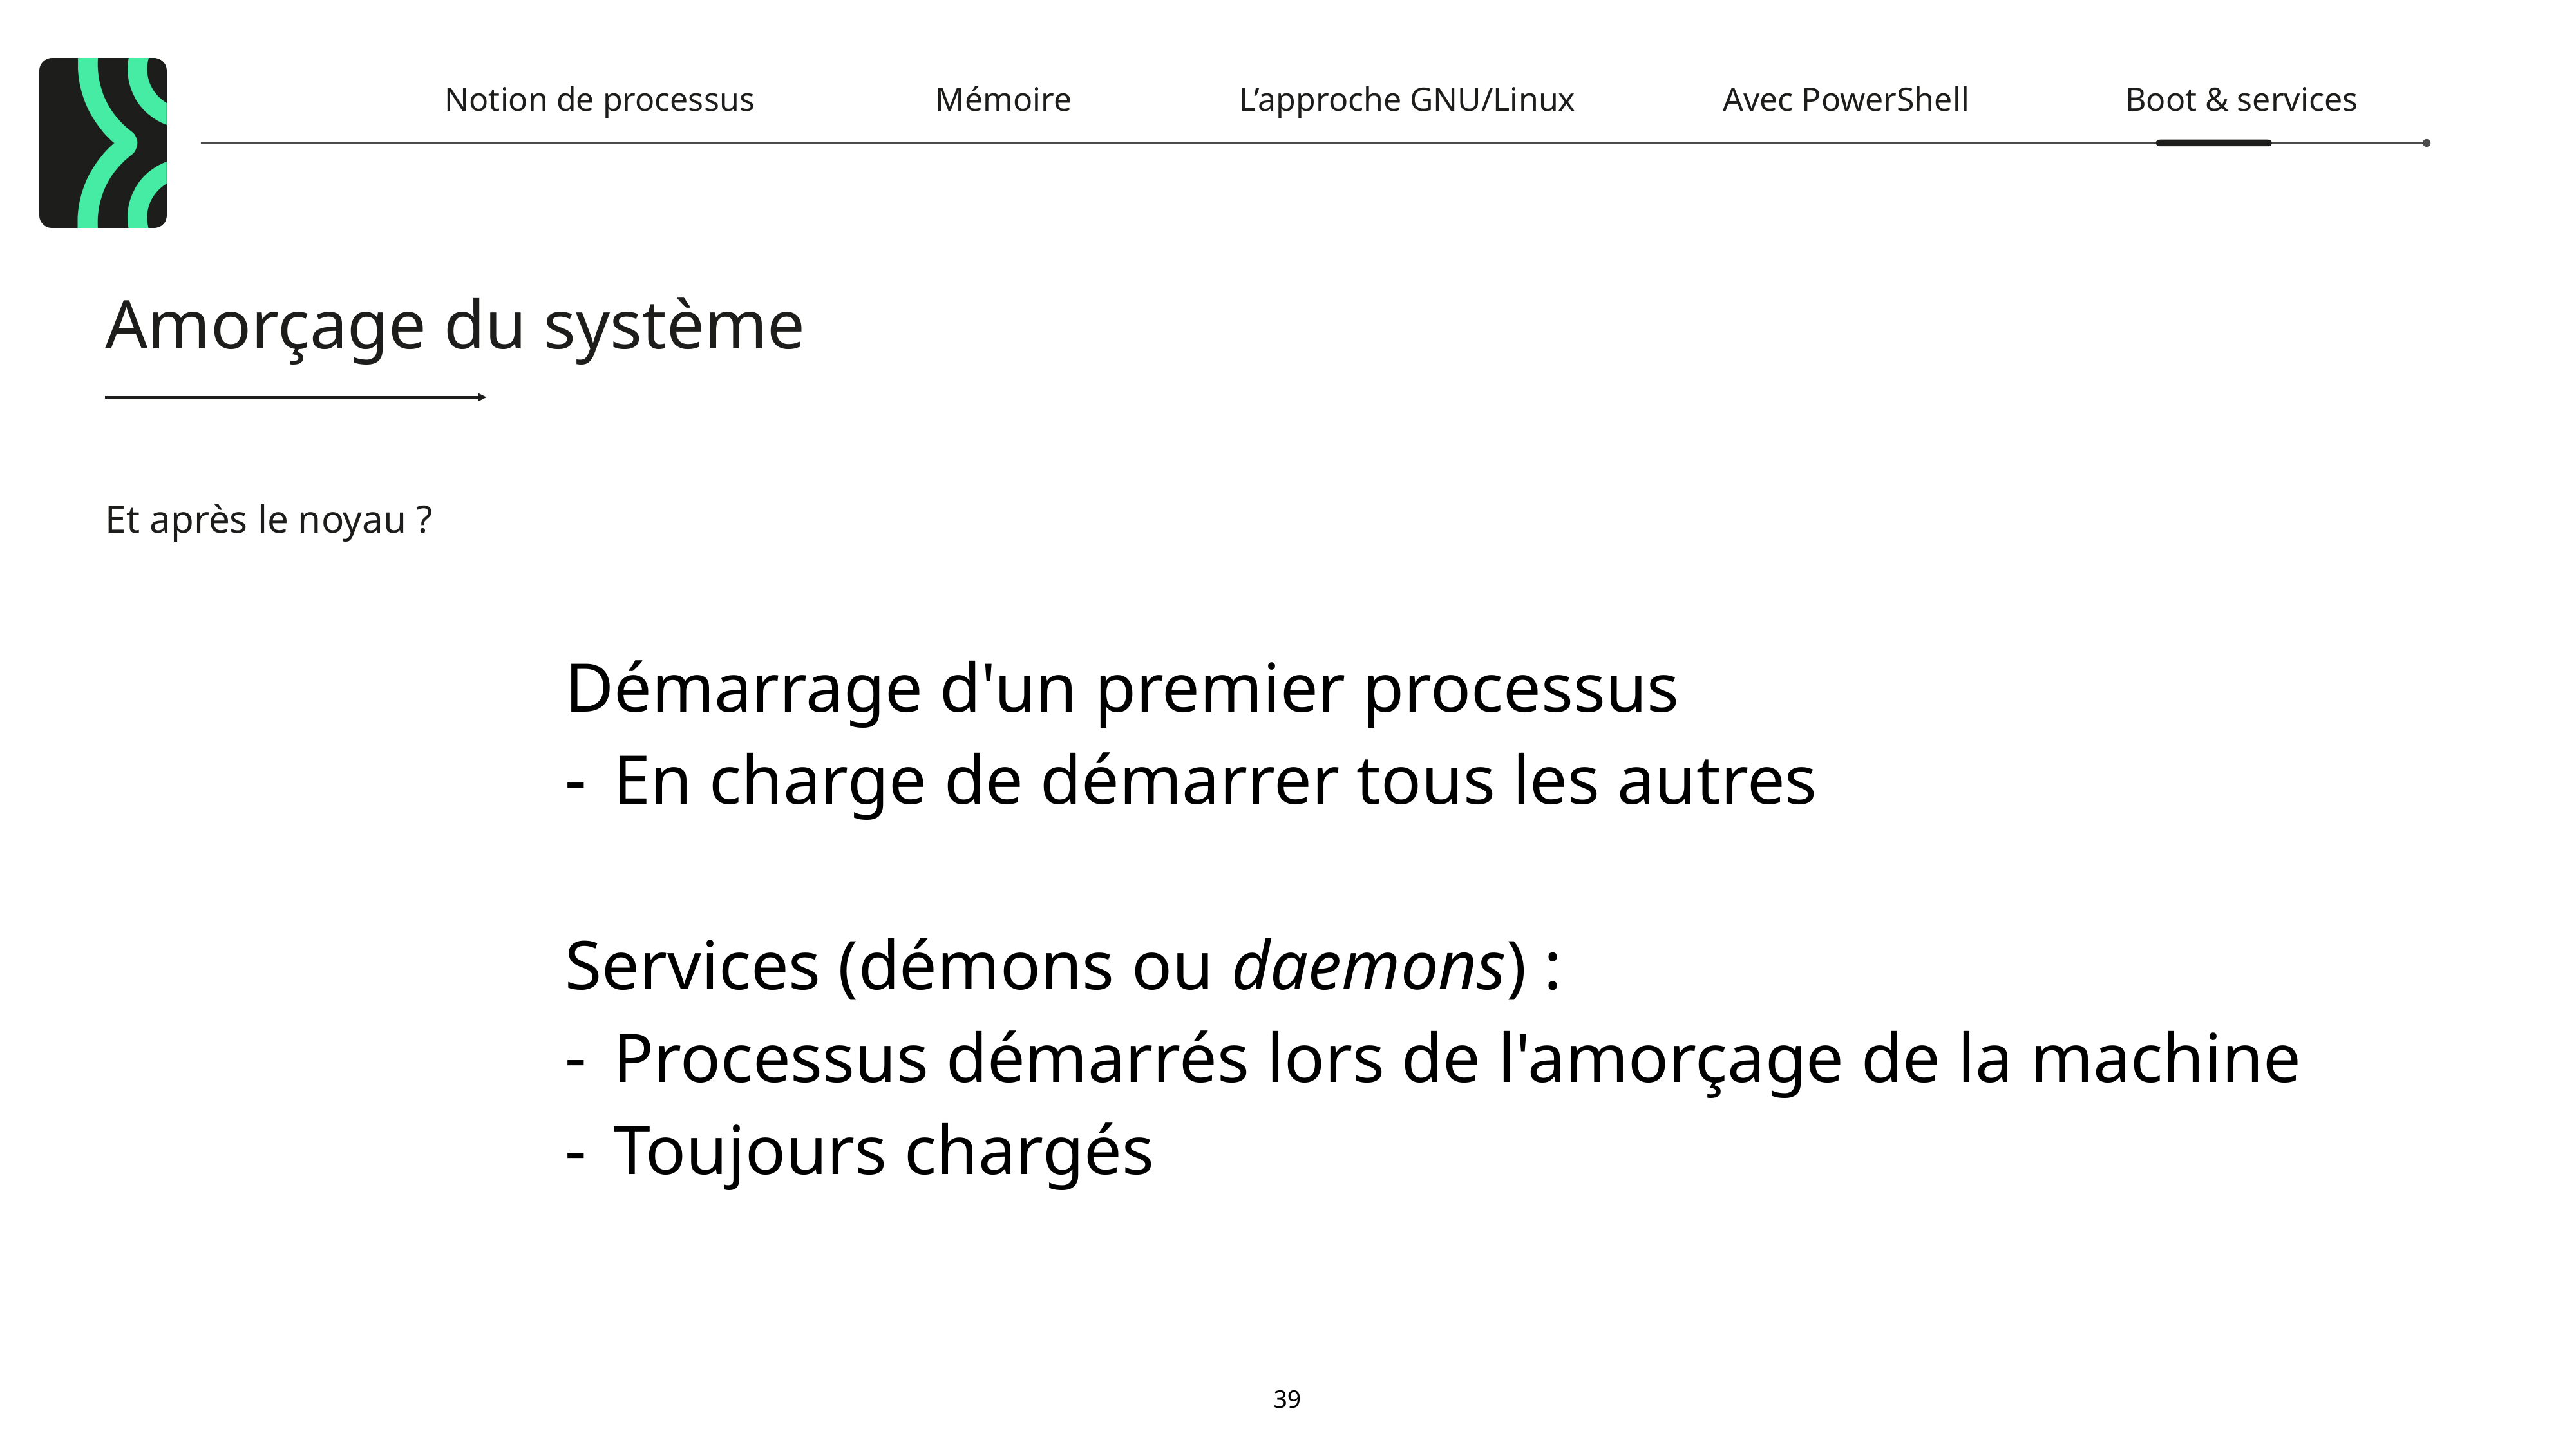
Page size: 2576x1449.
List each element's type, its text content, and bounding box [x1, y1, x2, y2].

text_box Notion de processus [397, 73, 803, 124]
slide_number ‹#› [1267, 1382, 1307, 1423]
text_box L’approche GNU/Linux [1205, 73, 1611, 124]
text_box [2155, 139, 2272, 142]
text_box Et après le noyau ? [100, 489, 471, 545]
text_box Mémoire [829, 73, 1179, 124]
picture [39, 58, 167, 228]
text_box Démarrage d'un premier processus En charge de démarrer tous les autres Services (démons ou daemons) : Processus démarrés lors de l'amorçage de la machine Toujours chargés [555, 439, 2513, 1382]
text_box Avec PowerShell [1643, 73, 2049, 124]
text_box [2155, 144, 2272, 147]
text_box Boot & services [2082, 73, 2401, 124]
text_box Amorçage du système [100, 276, 1958, 368]
